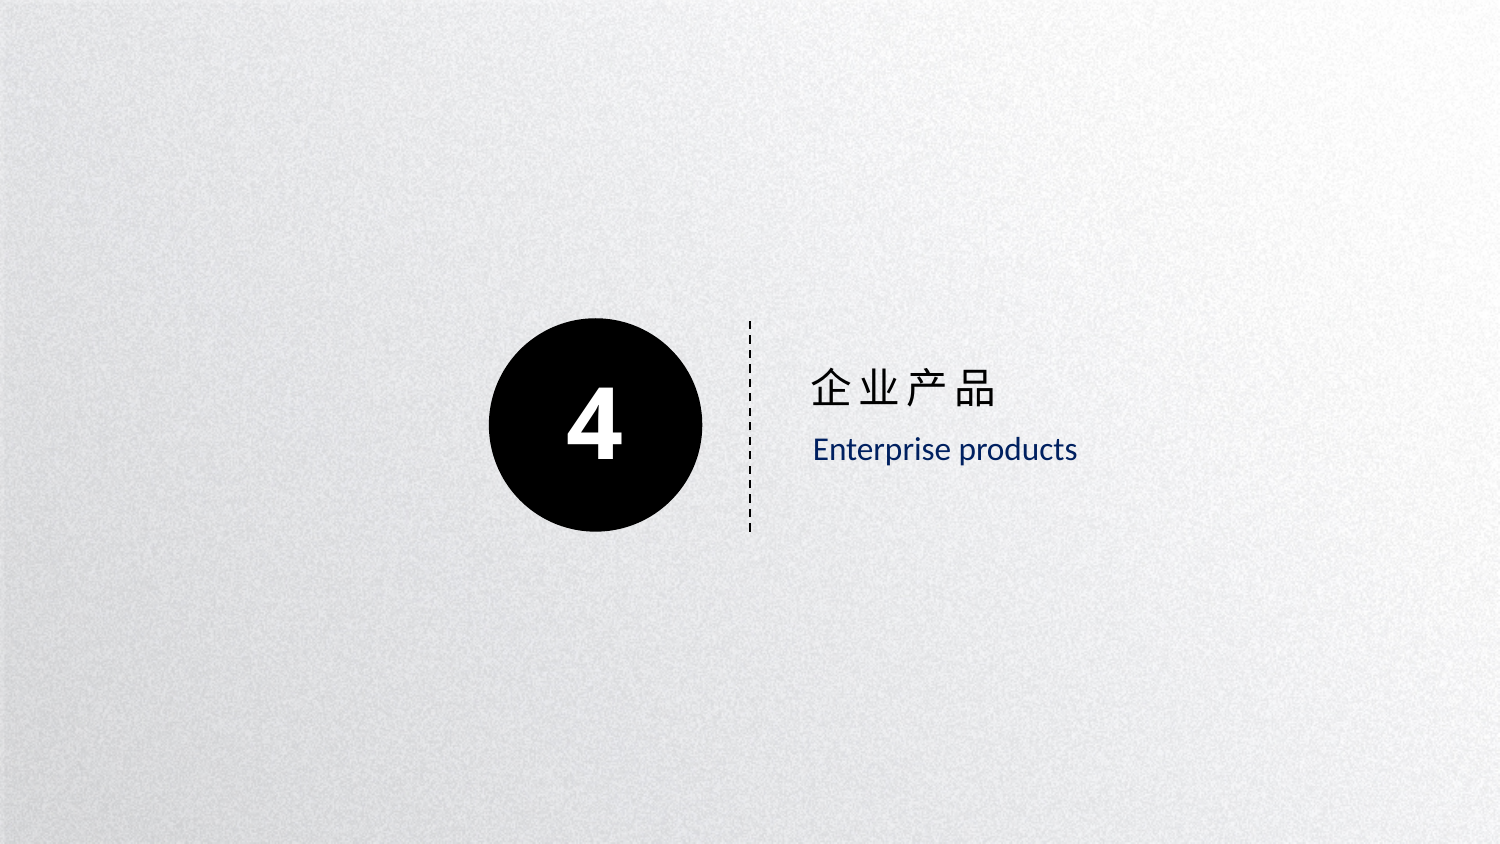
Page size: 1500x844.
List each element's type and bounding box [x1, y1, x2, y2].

text_box [488, 317, 703, 532]
picture [0, 0, 1500, 844]
